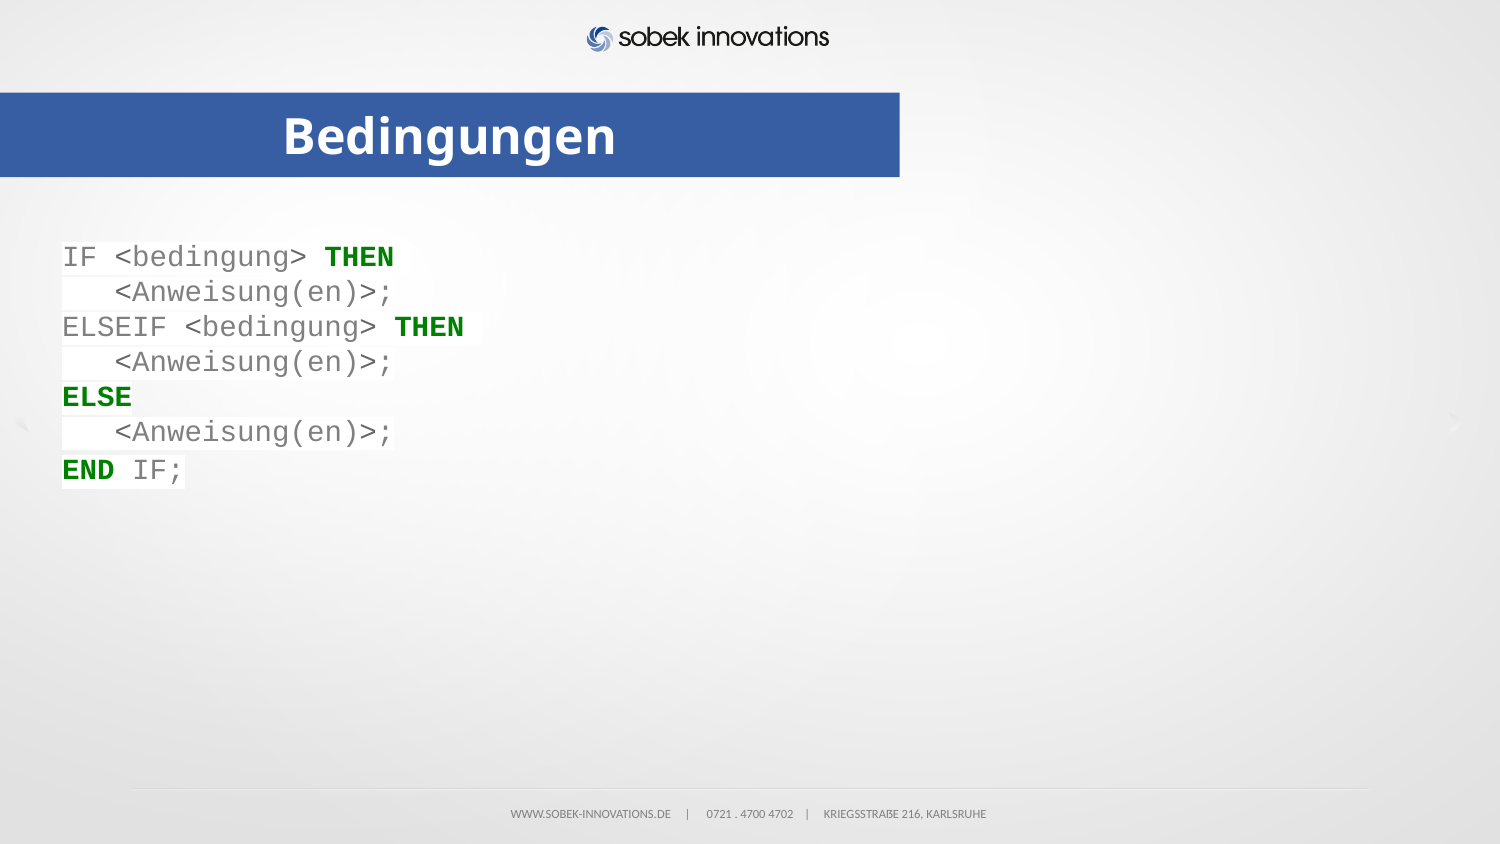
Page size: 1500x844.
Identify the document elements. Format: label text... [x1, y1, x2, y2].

picture [0, 0, 1500, 844]
list IF <bedingung> THEN <Anweisung(en)>; ELSEIF <bedingung> THEN <Anweisung(en)>; ELSE <Anweisung(en)>; END IF; [62, 237, 1449, 783]
title Bedingungen [0, 92, 900, 178]
